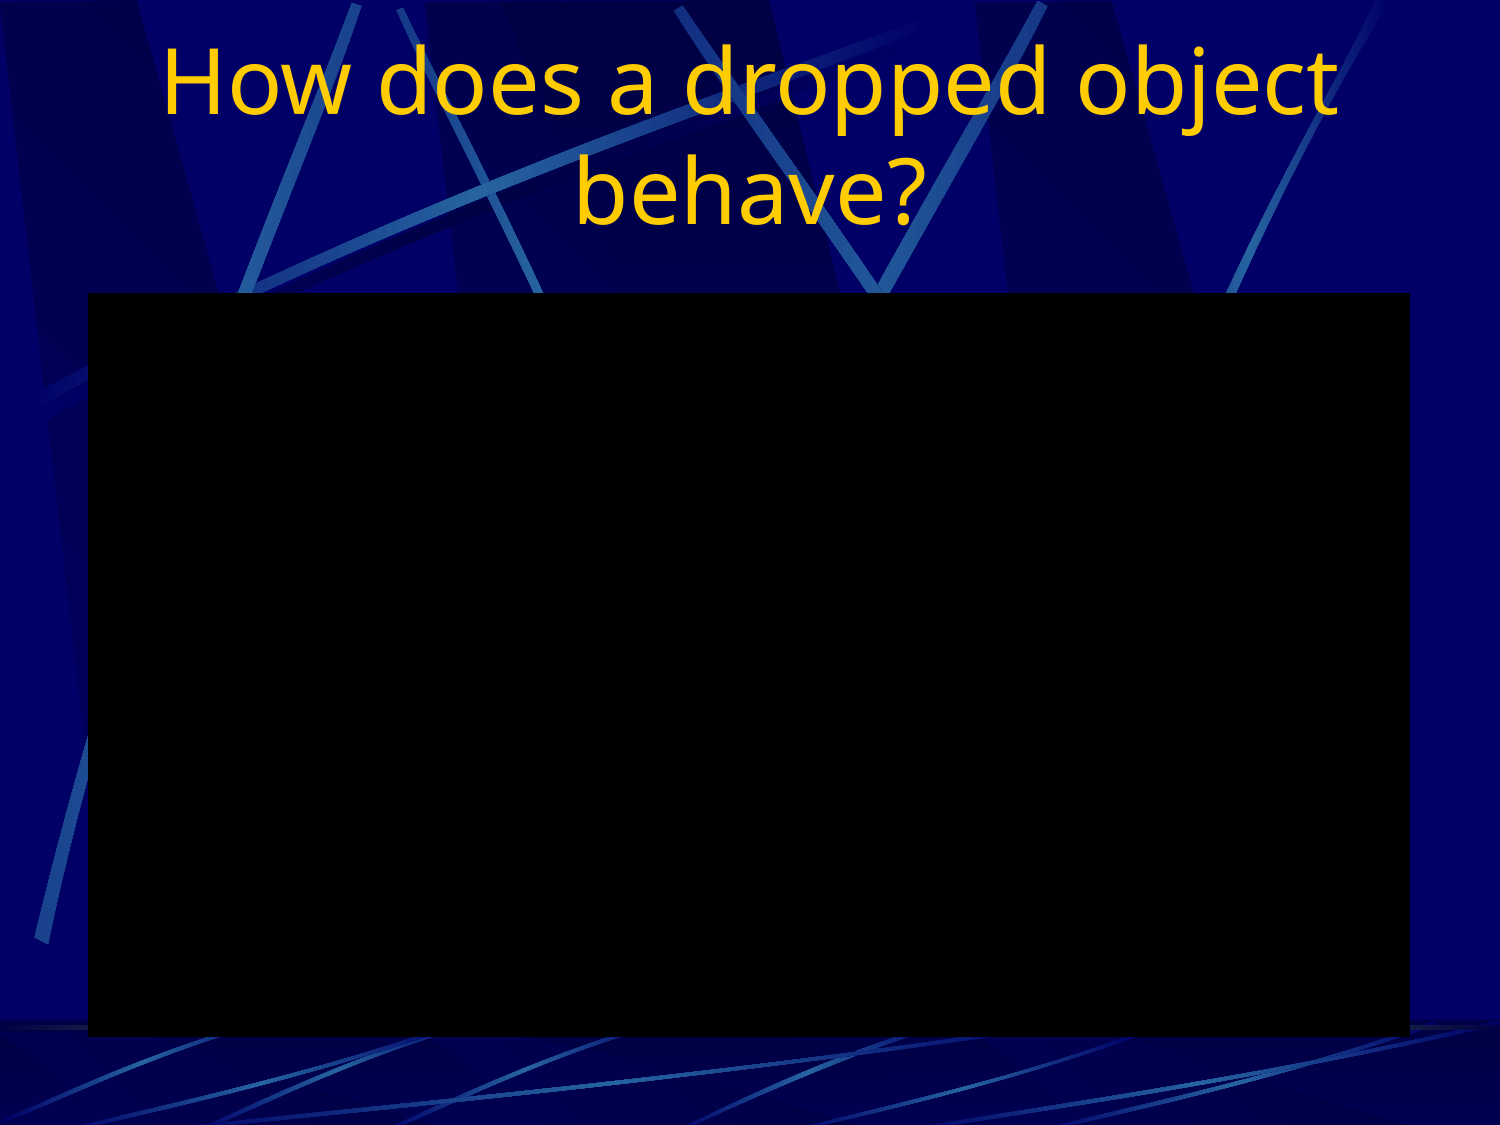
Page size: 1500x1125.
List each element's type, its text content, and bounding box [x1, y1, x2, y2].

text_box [87, 292, 1411, 1038]
title How does a dropped object behave? [112, 15, 1388, 250]
